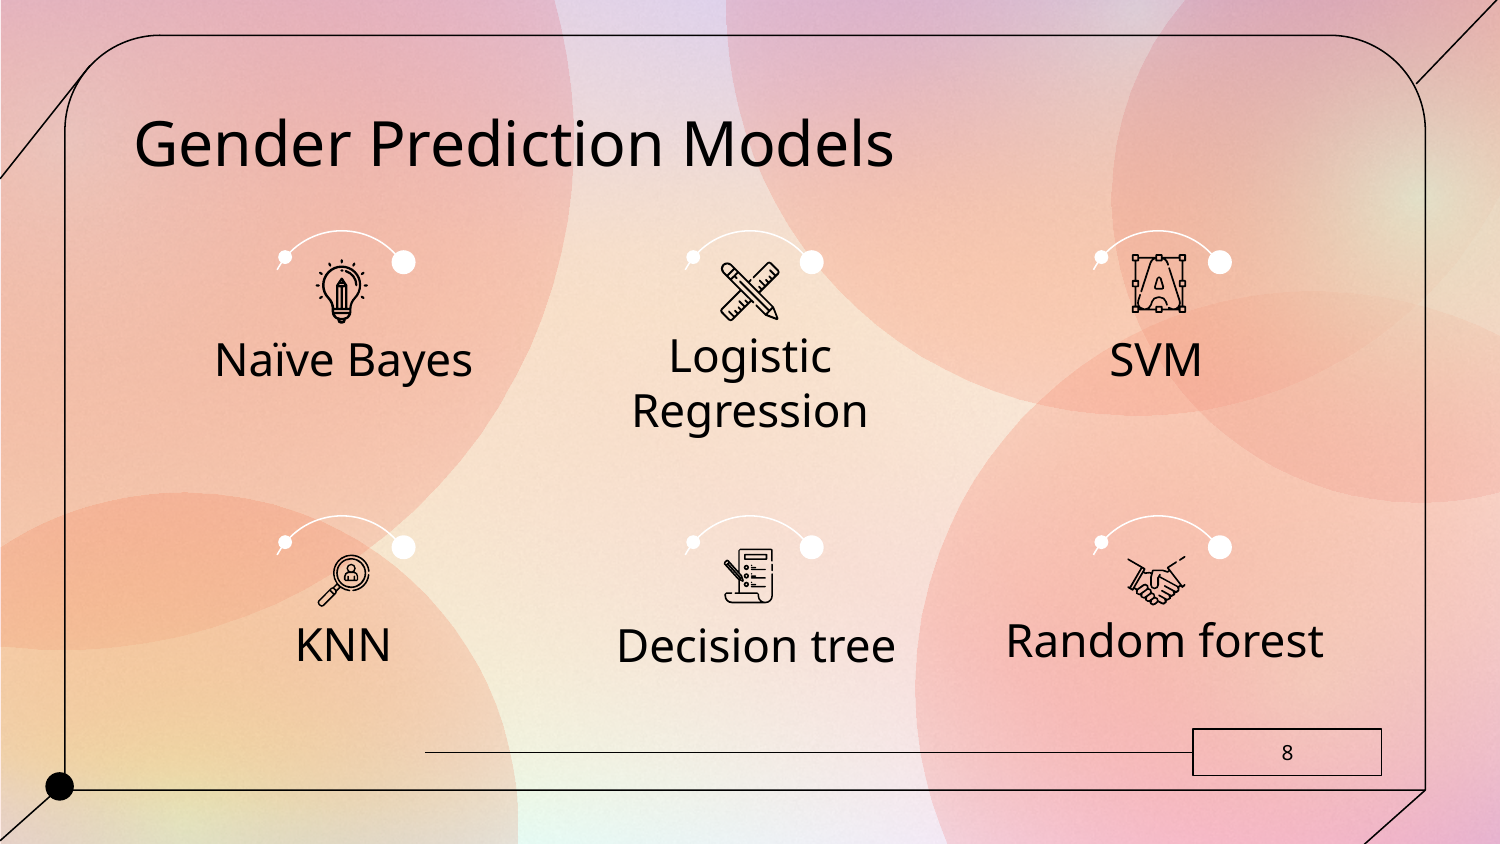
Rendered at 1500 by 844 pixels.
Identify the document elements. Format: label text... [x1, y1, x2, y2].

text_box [676, 230, 824, 377]
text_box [1131, 253, 1187, 314]
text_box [676, 515, 824, 663]
subtitle Random forest [972, 595, 1357, 683]
subtitle KNN [180, 598, 507, 686]
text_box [1084, 515, 1232, 663]
subtitle Naïve Bayes [180, 313, 507, 401]
text_box 8 [1193, 729, 1382, 776]
subtitle Logistic Regression [587, 313, 913, 452]
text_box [723, 548, 774, 604]
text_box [1126, 555, 1186, 606]
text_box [315, 258, 369, 324]
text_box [1084, 230, 1232, 377]
subtitle Decision tree [577, 600, 935, 688]
title Gender Prediction Models [118, 88, 1382, 183]
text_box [317, 554, 371, 608]
subtitle SVM [993, 313, 1320, 401]
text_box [268, 515, 416, 663]
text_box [268, 230, 416, 377]
